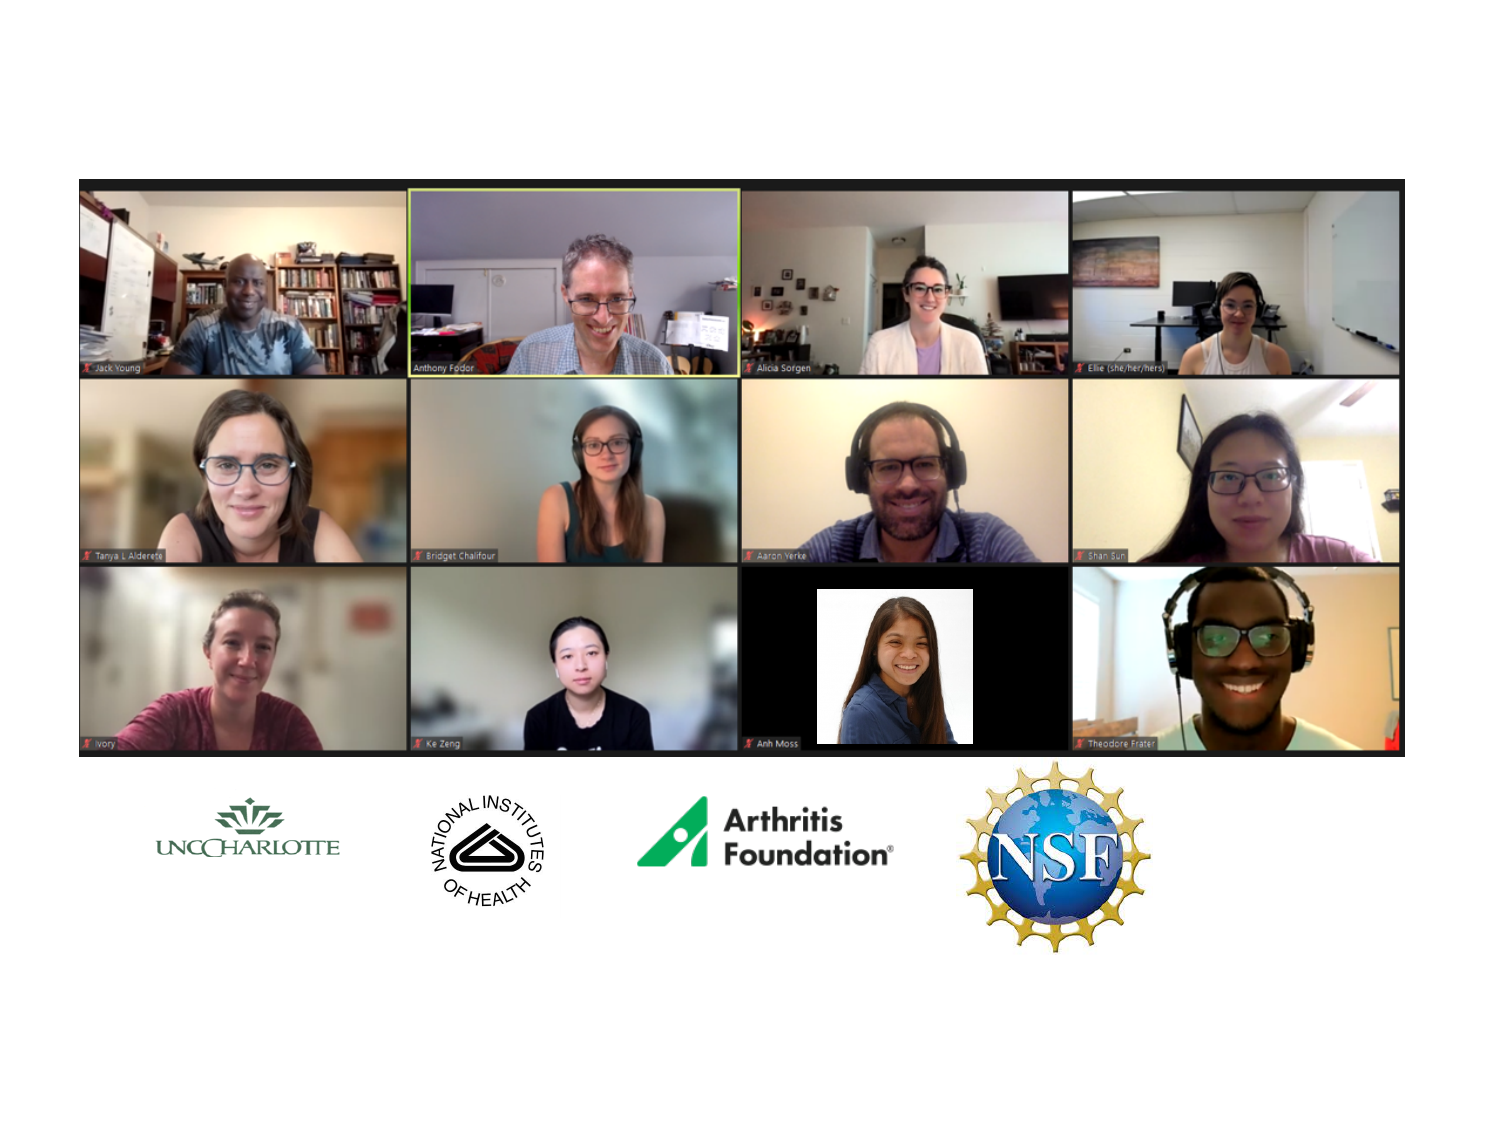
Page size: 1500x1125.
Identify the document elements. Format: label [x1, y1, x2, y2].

picture [79, 179, 1405, 955]
picture [636, 788, 895, 876]
picture [431, 794, 562, 918]
picture [109, 788, 380, 857]
